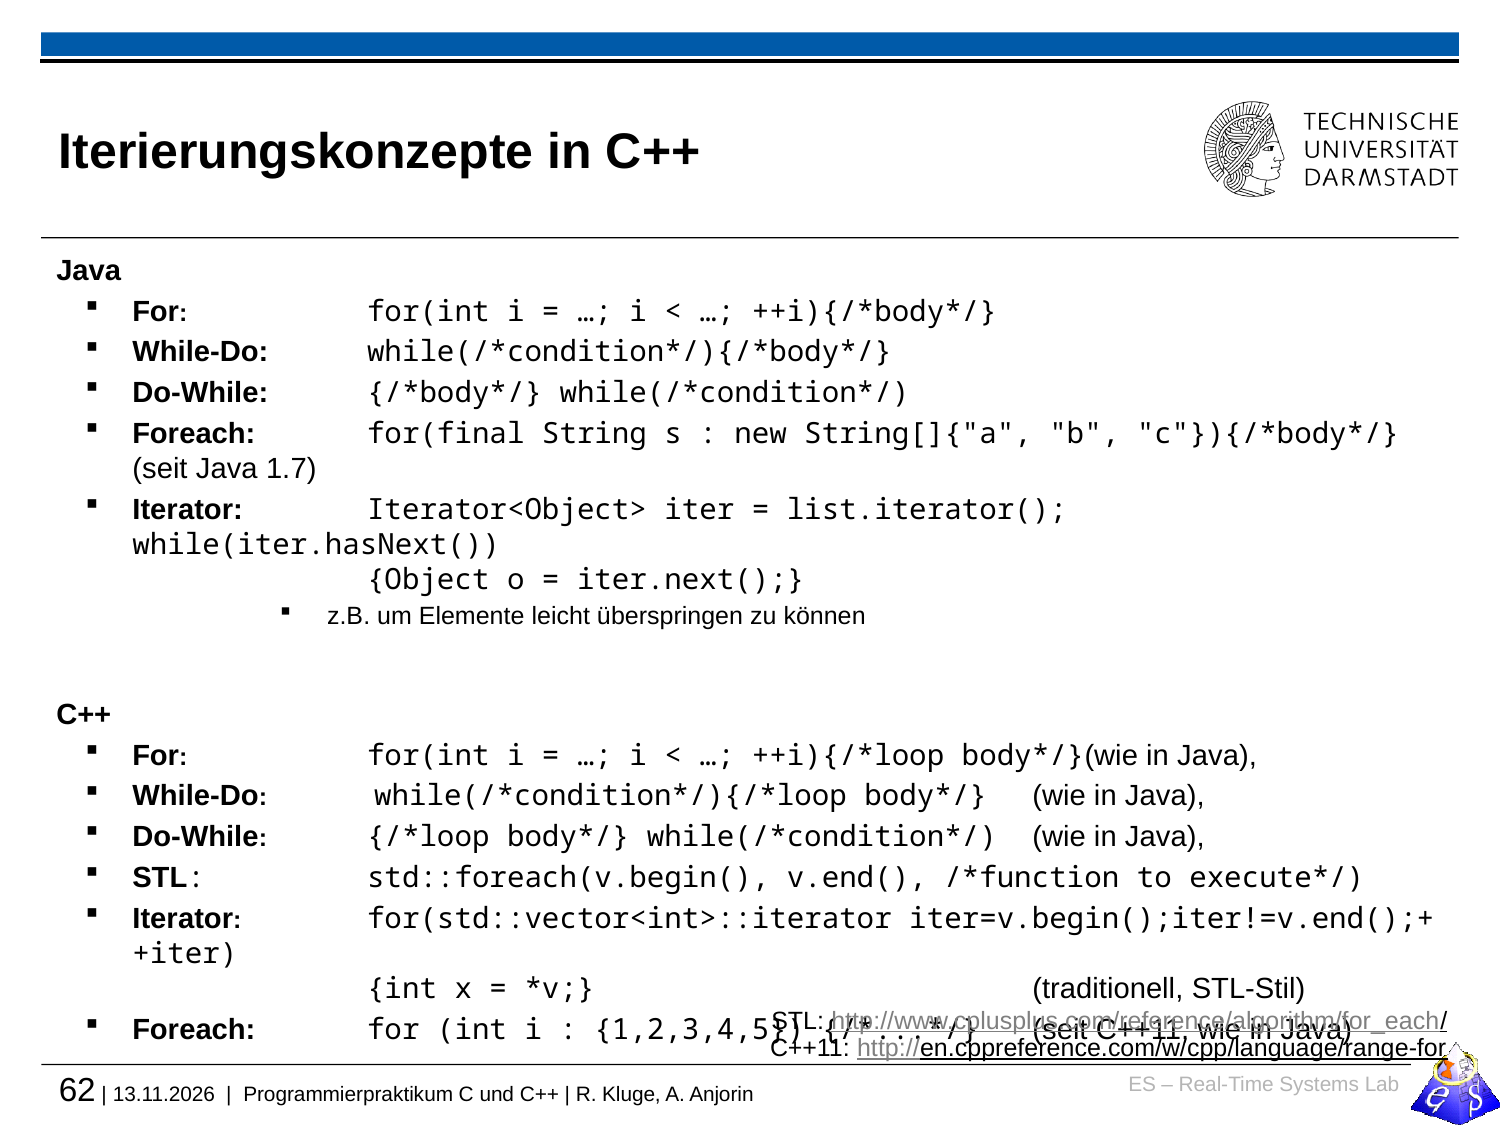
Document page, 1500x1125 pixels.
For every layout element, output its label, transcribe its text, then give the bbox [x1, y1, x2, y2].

list Java For: for(int i = …; i < …; ++i){/*body*/} While-Do: while(/*condition*/){/*body*/} Do-While: {/*body*/} while(/*condition*/) Foreach: for(final String s : new String[]{"a", "b", "c"}){/*body*/} (seit Java 1.7) Iterator: Iterator<Object> iter = list.iterator(); while(iter.hasNext()) {Object o = iter.next();} z.B. um Elemente leicht überspringen zu können C++ For: for(int i = …; i < …; ++i){/*loop body*/}(wie in Java), While-Do: while(/*condition*/){/*loop body*/} (wie in Java), Do-While: {/*loop body*/} while(/*condition*/) (wie in Java), STL: std::foreach(v.begin(), v.end(), /*function to execute*/) Iterator: for(std::vector<int>::iterator iter=v.begin();iter!=v.end();++iter) {int x = *v;} (traditionell, STL-Stil) Foreach: for (int i : {1,2,3,4,5}) {/*...*/} (seit C++11, wie in Java) [41, 243, 1459, 1024]
picture [1187, 84, 1483, 214]
picture [1411, 1041, 1500, 1125]
title Iterierungskonzepte in C++ [58, 80, 1187, 218]
text_box STL: http://www.cplusplus.com/reference/algorithm/for_each/ C++11: http://en.cppreference.com/w/cpp/language/range-for [719, 999, 1470, 1070]
